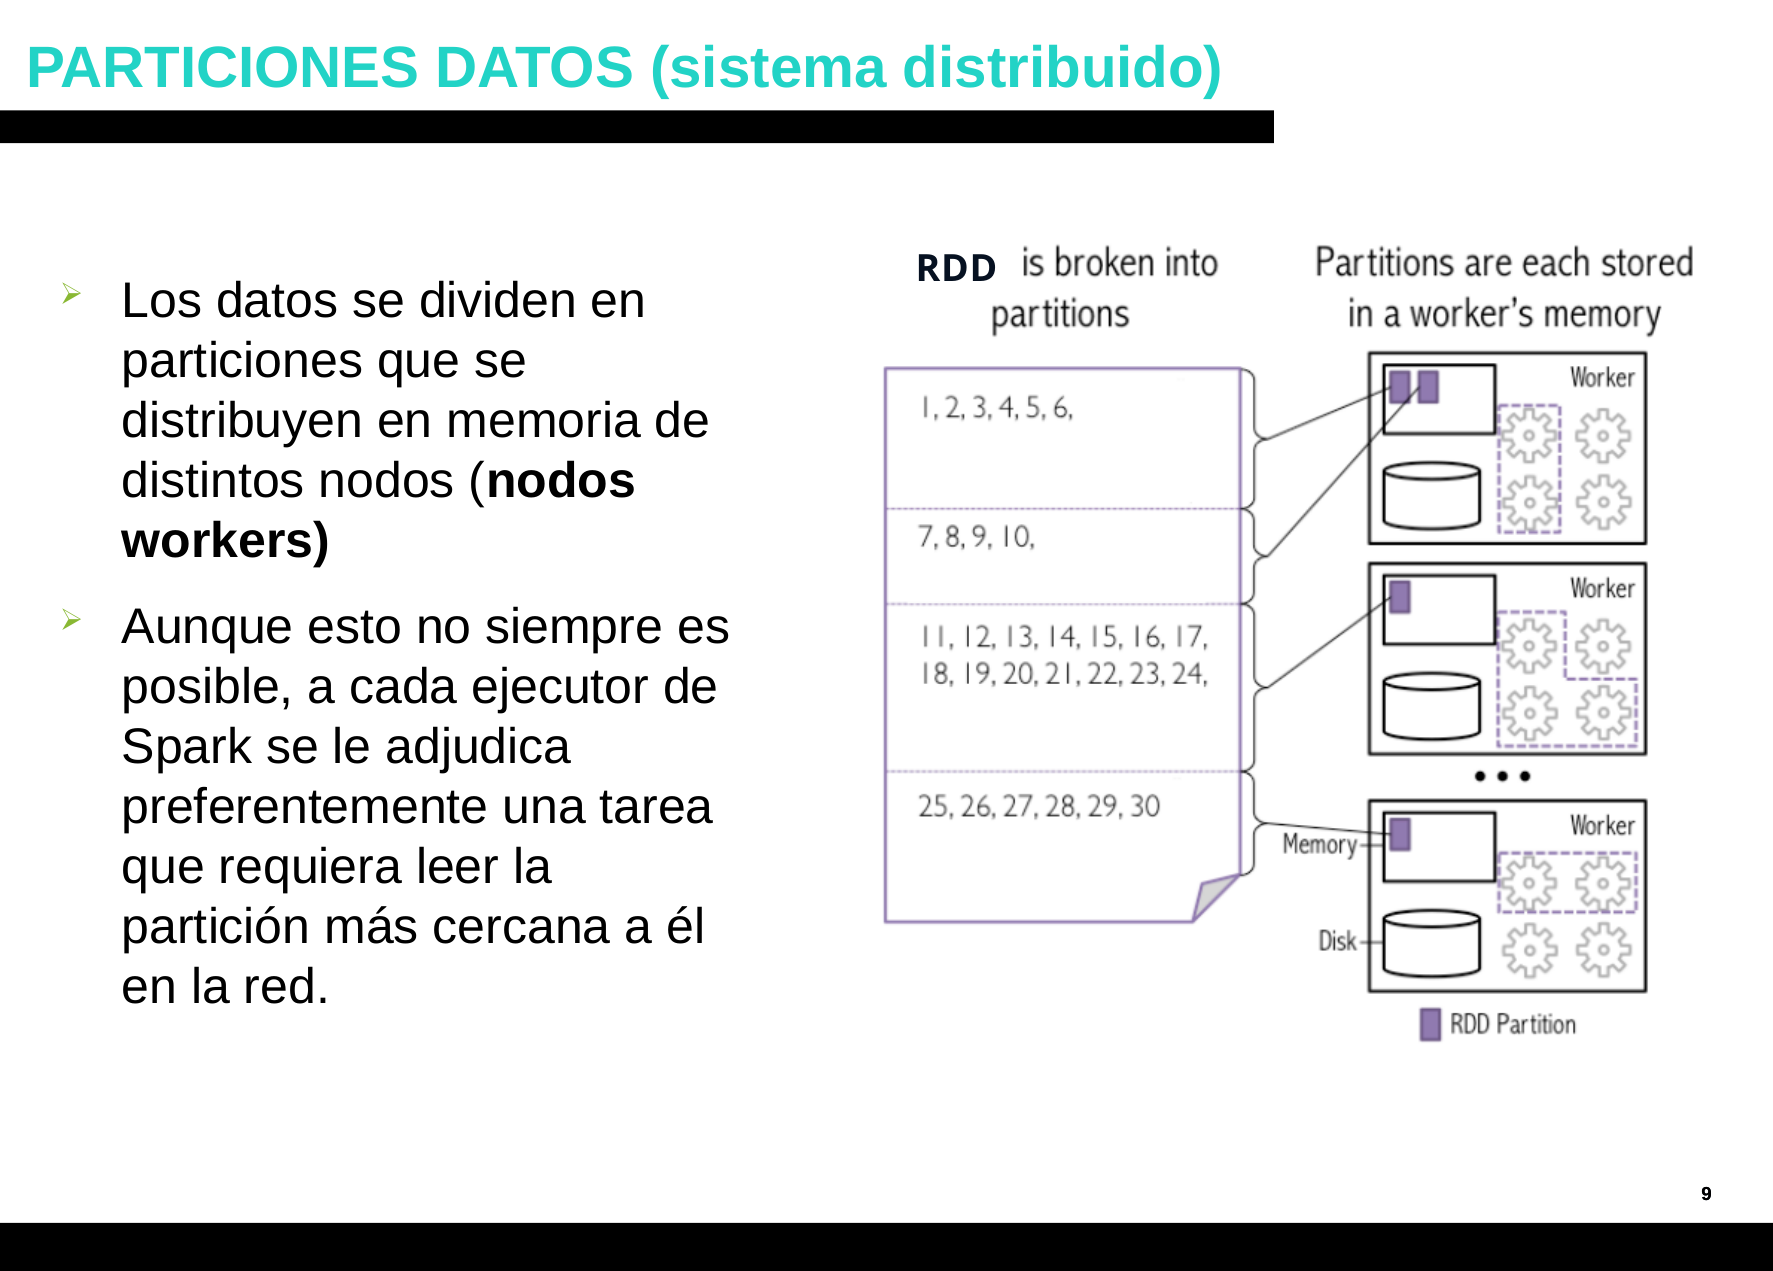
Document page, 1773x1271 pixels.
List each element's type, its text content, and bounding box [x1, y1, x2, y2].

text_box 9 [1686, 1162, 1756, 1223]
text_box [348, 0, 499, 98]
text_box [0, 108, 1276, 145]
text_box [825, 218, 1722, 1070]
text_box Los datos se dividen en particiones que se distribuyen en memoria de distintos nodos (nodos workers) Aunque esto no siempre es posible, a cada ejecutor de Spark se le adjudica preferentemente una tarea que requiera leer la partición más cercana a él en la red. [42, 260, 770, 1021]
title PARTICIONES DATOS (sistema distribuido) [11, 22, 1449, 122]
